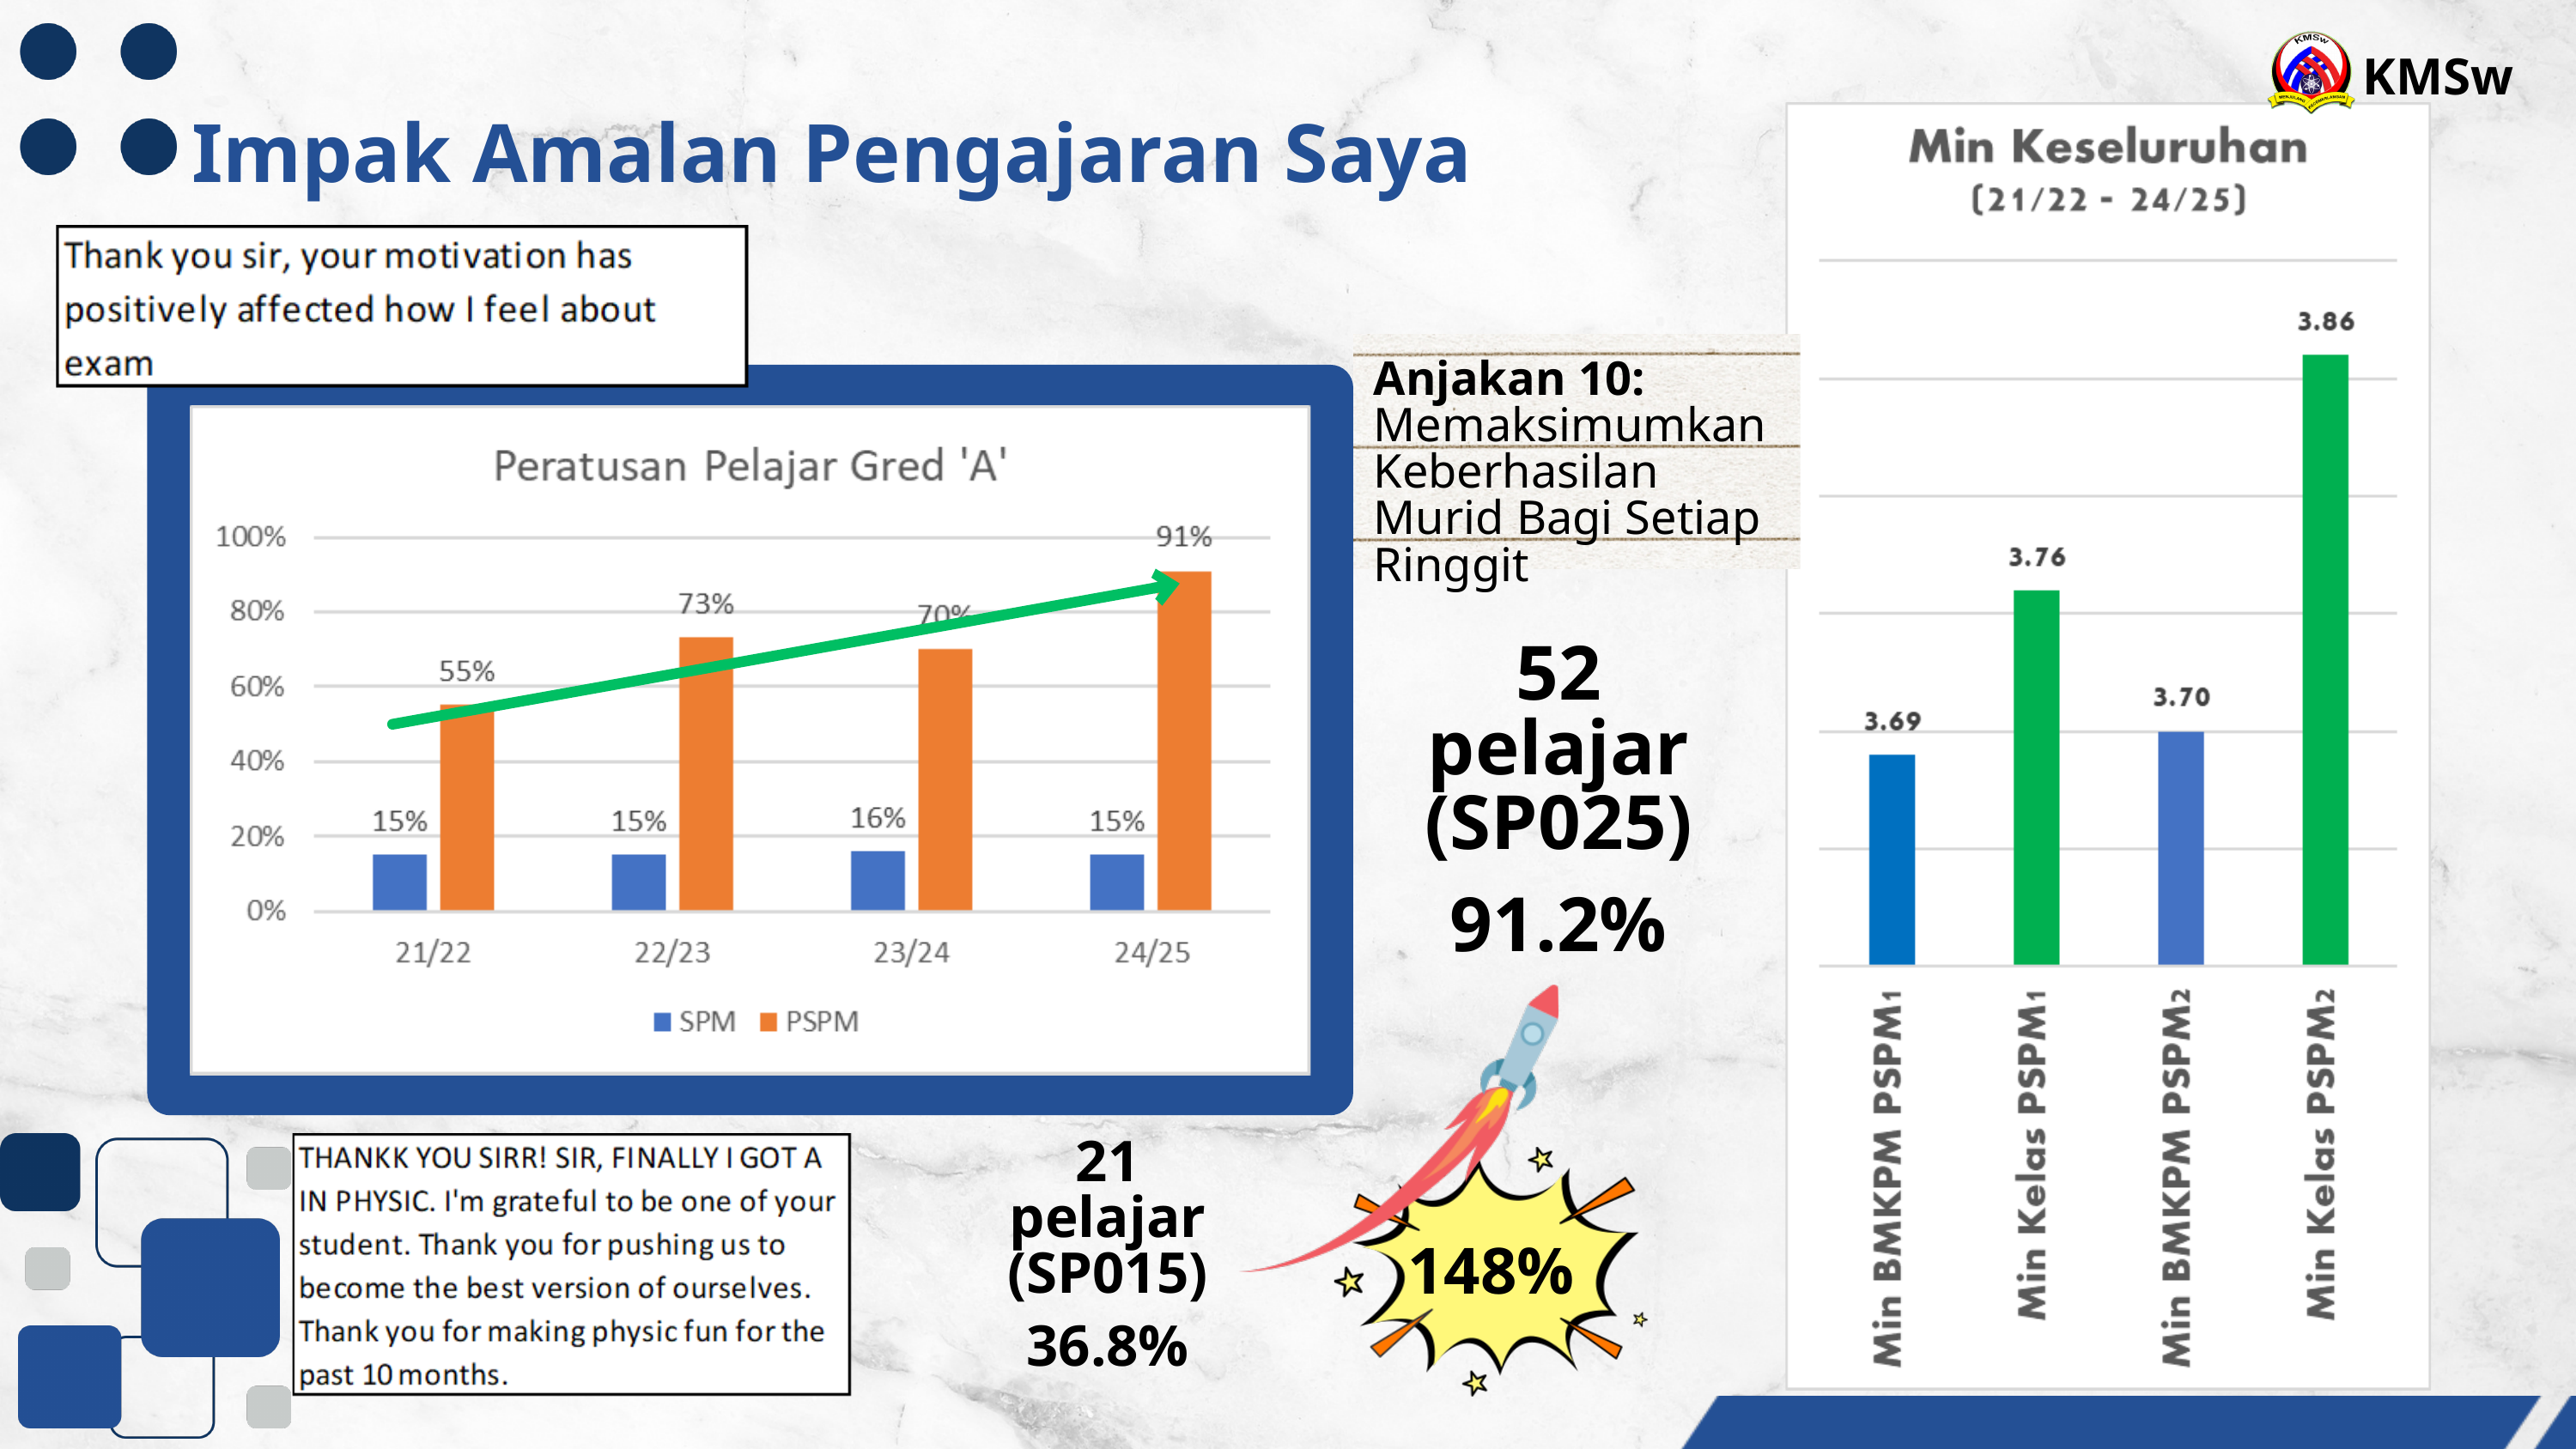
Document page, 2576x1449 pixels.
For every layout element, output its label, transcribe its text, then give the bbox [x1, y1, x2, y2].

text_box 91.2% [1388, 861, 1729, 967]
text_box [20, 0, 183, 209]
text_box Impak Amalan Pengajaran Saya [191, 85, 1484, 199]
text_box [1334, 1147, 1649, 1397]
text_box 36.8% [1025, 1299, 1191, 1378]
text_box [0, 0, 2576, 1449]
text_box [2267, 31, 2355, 114]
text_box [292, 1133, 853, 1397]
text_box 148% [1343, 1243, 1640, 1307]
text_box [1238, 985, 1559, 1272]
text_box 21 pelajar (SP015) [977, 1136, 1239, 1305]
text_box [147, 364, 1354, 1116]
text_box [1352, 333, 1801, 570]
text_box [0, 1133, 292, 1439]
text_box 52 pelajar (SP025) [1388, 640, 1729, 861]
text_box KMSw [2362, 34, 2525, 105]
text_box [1655, 1396, 2576, 1449]
text_box [56, 225, 750, 390]
text_box [1785, 102, 2432, 1391]
